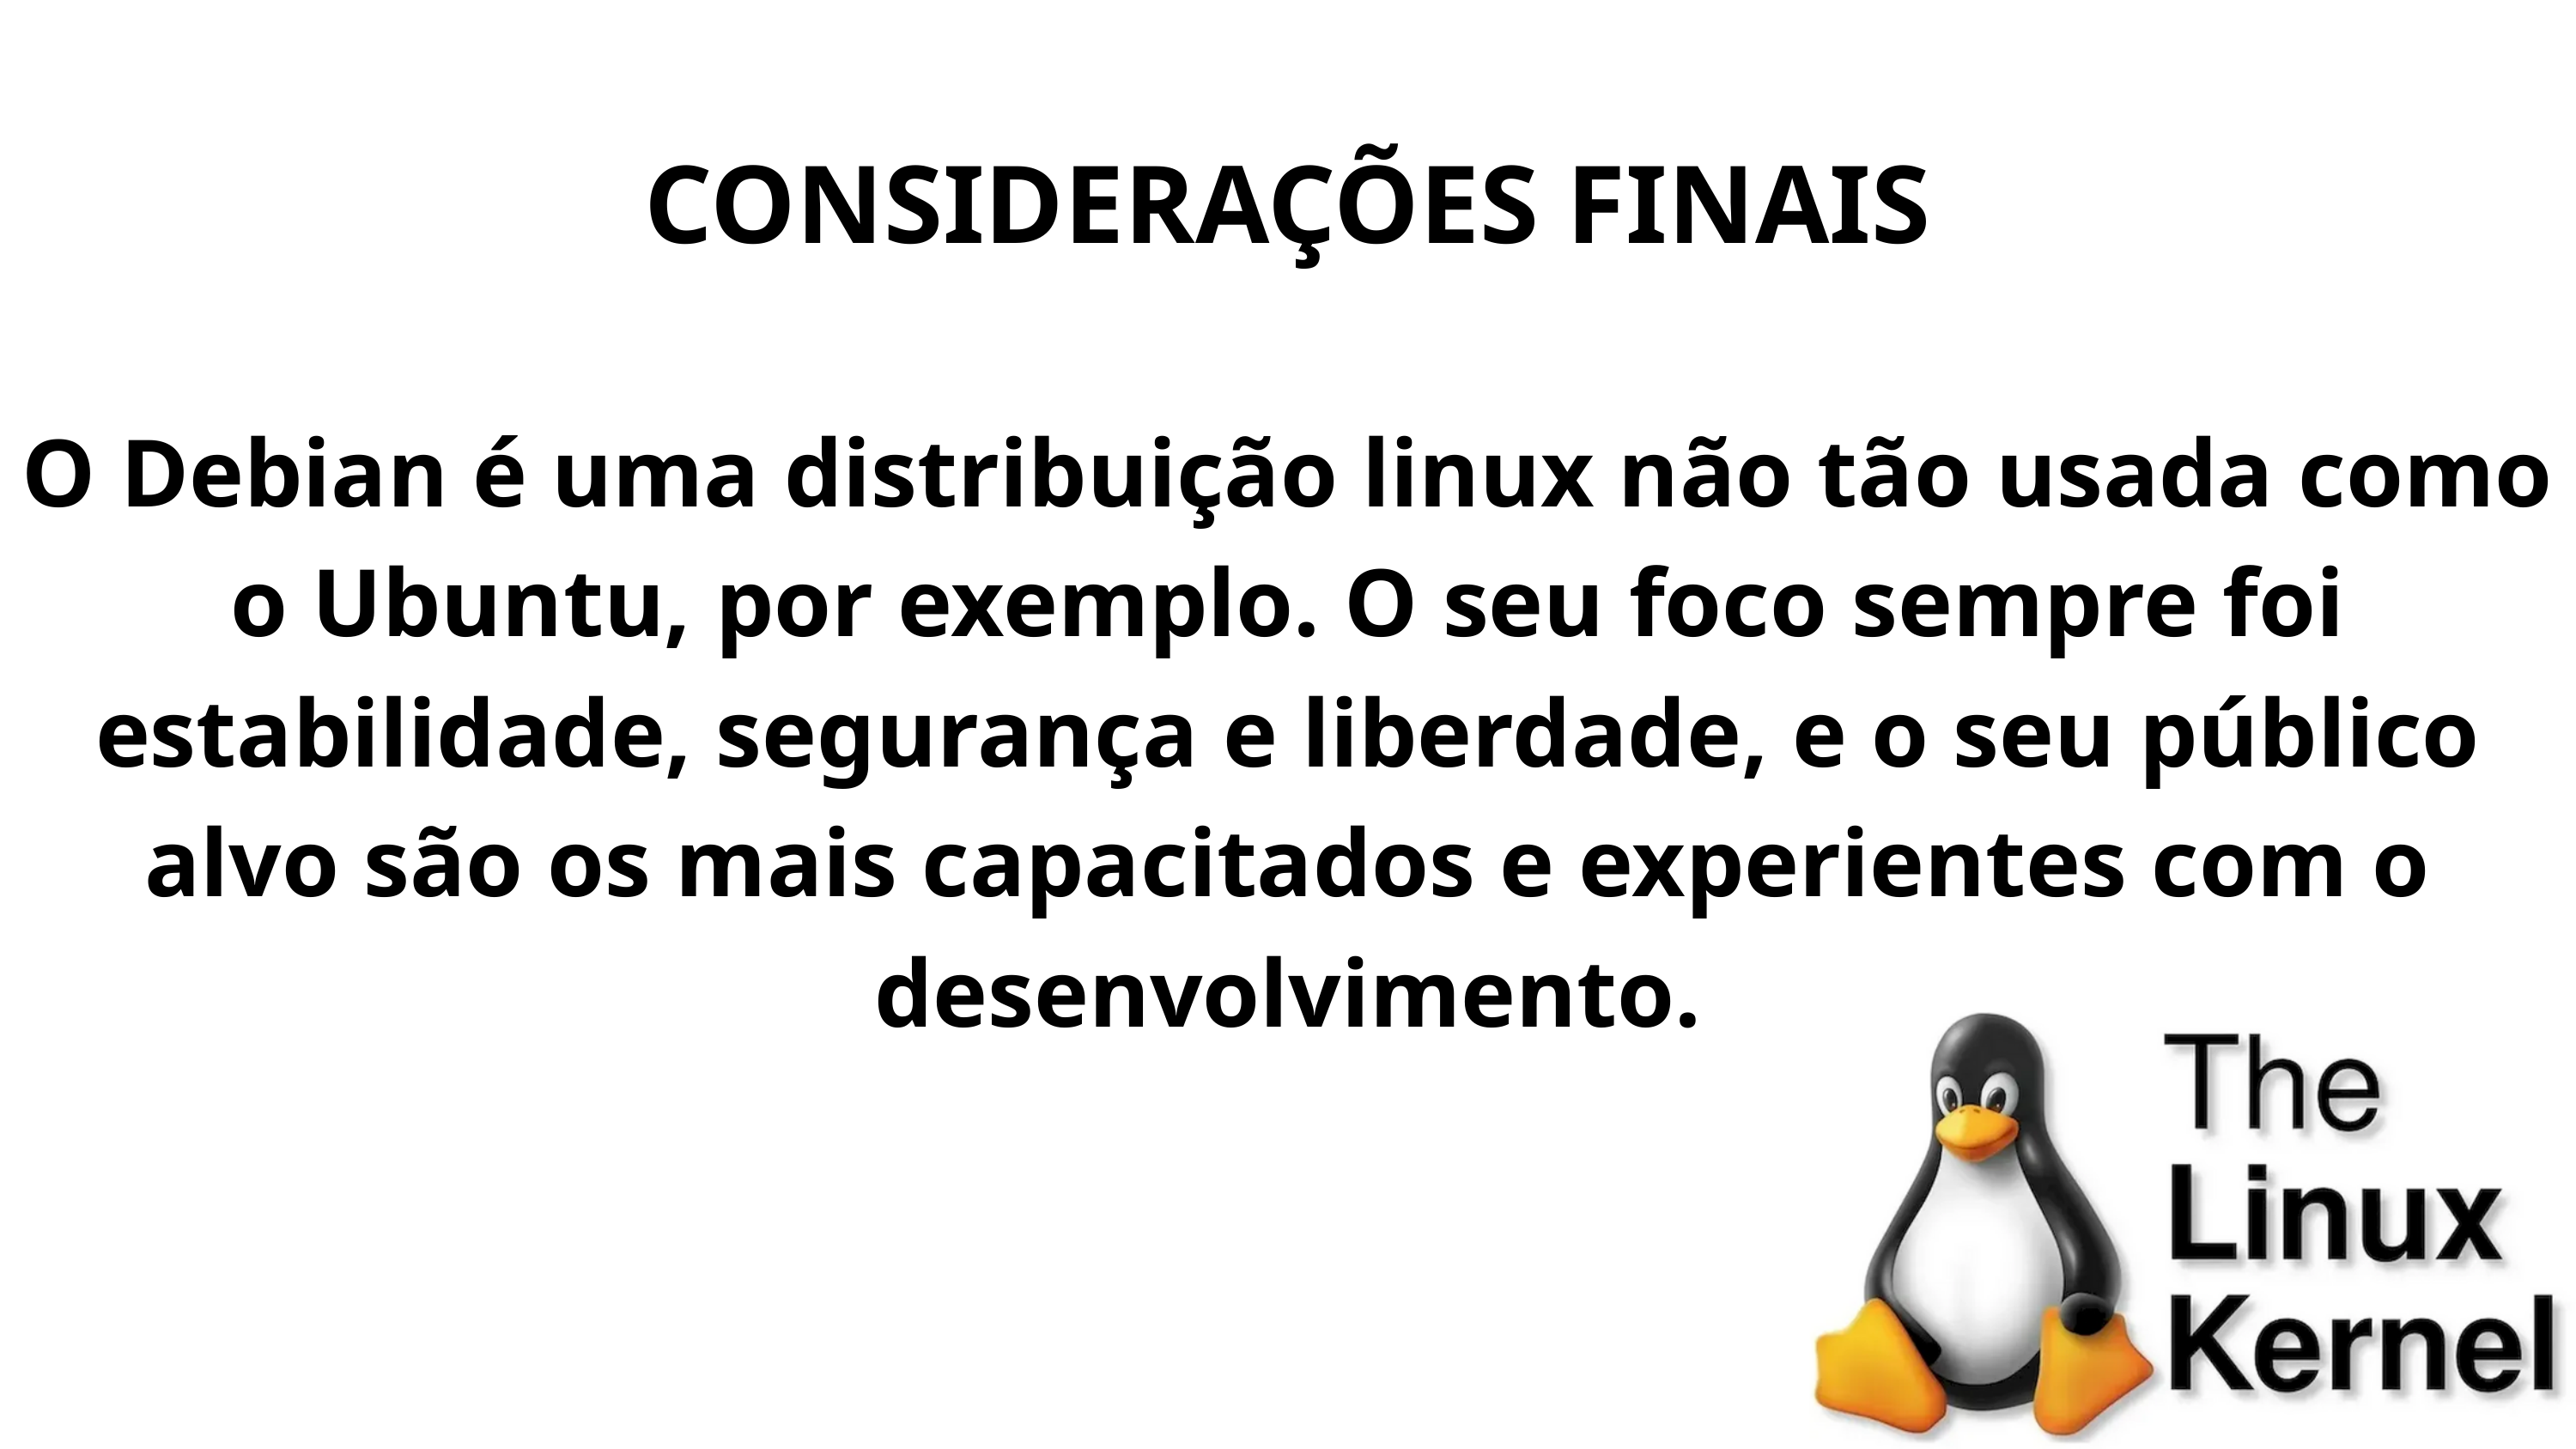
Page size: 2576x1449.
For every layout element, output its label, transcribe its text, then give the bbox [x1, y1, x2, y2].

text_box O Debian é uma distribuição linux não tão usada como o Ubuntu, por exemplo. O seu foco sempre foi estabilidade, segurança e liberdade, e o seu público alvo são os mais capacitados e experientes com o desenvolvimento. [0, 395, 2576, 1046]
text_box [1809, 1010, 2576, 1449]
text_box CONSIDERAÇÕES FINAIS [0, 113, 2576, 395]
